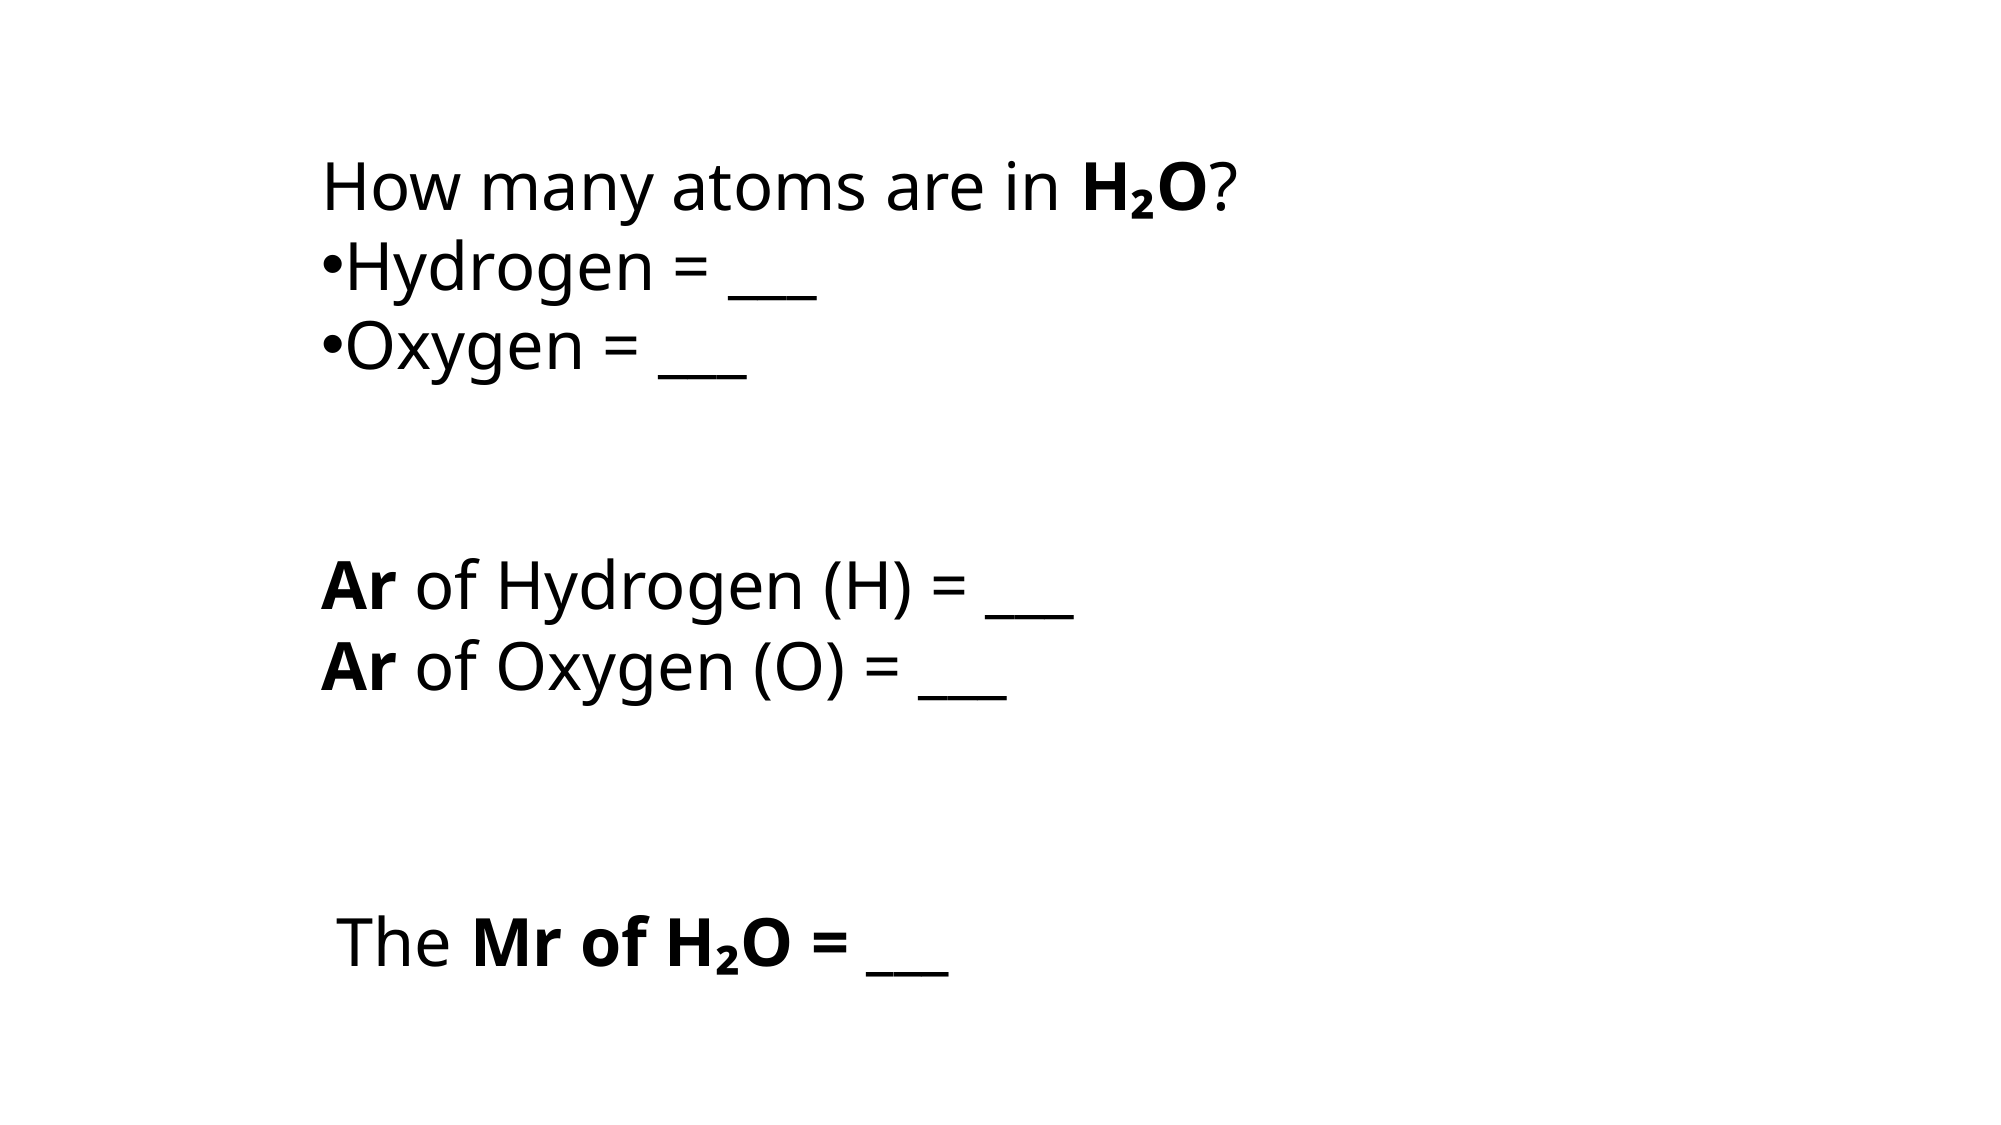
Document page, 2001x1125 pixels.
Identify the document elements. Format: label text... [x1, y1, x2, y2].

text_box The Mr of H₂O = ___ [321, 892, 1324, 988]
text_box How many atoms are in H₂O? Hydrogen = ___ Oxygen = ___ Ar of Hydrogen (H) = ___ Ar of Oxygen (O) = ___ [306, 136, 1308, 791]
